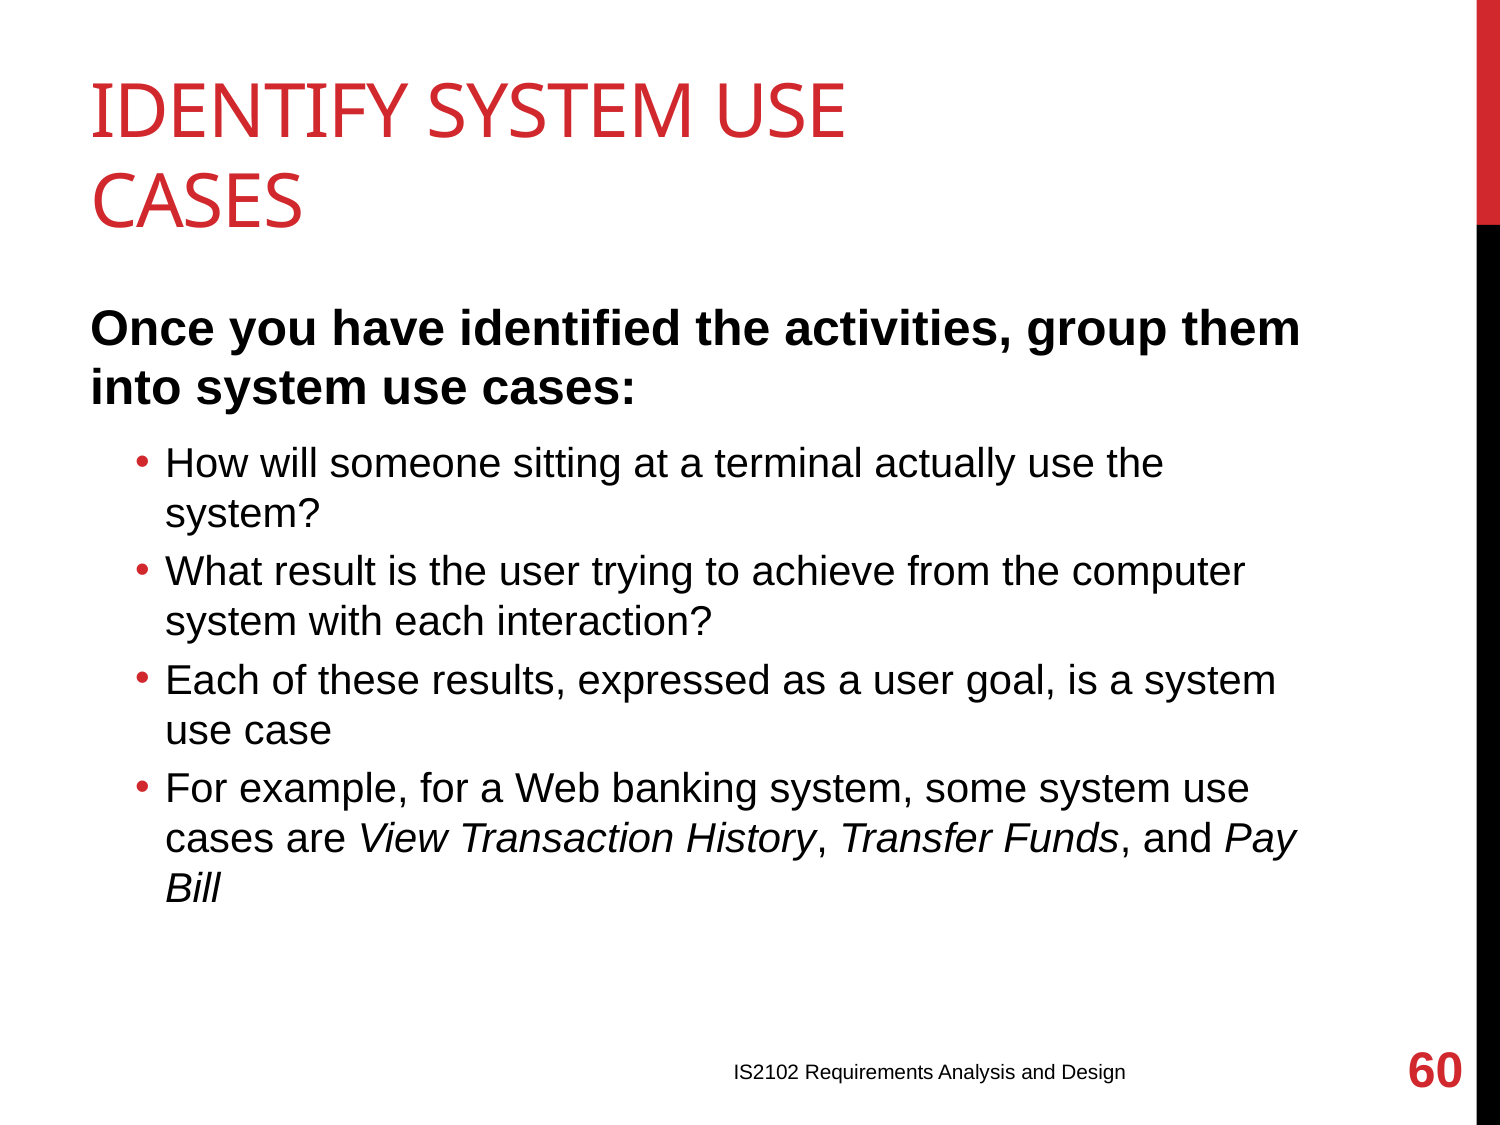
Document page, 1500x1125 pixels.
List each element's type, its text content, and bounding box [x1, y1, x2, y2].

footer IS2102 Requirements Analysis and Design [718, 1051, 1238, 1112]
list Once you have identified the activities, group them into system use cases: How will someone sitting at a terminal actually use the system? What result is the user trying to achieve from the computer system with each interaction? Each of these results, expressed as a user goal, is a system use case For example, for a Web banking system, some system use cases are View Transaction History, Transfer Funds, and Pay Bill [75, 287, 1325, 1005]
slide_number 60 [1262, 1037, 1479, 1098]
title Identify System Use Cases [75, 25, 1025, 250]
